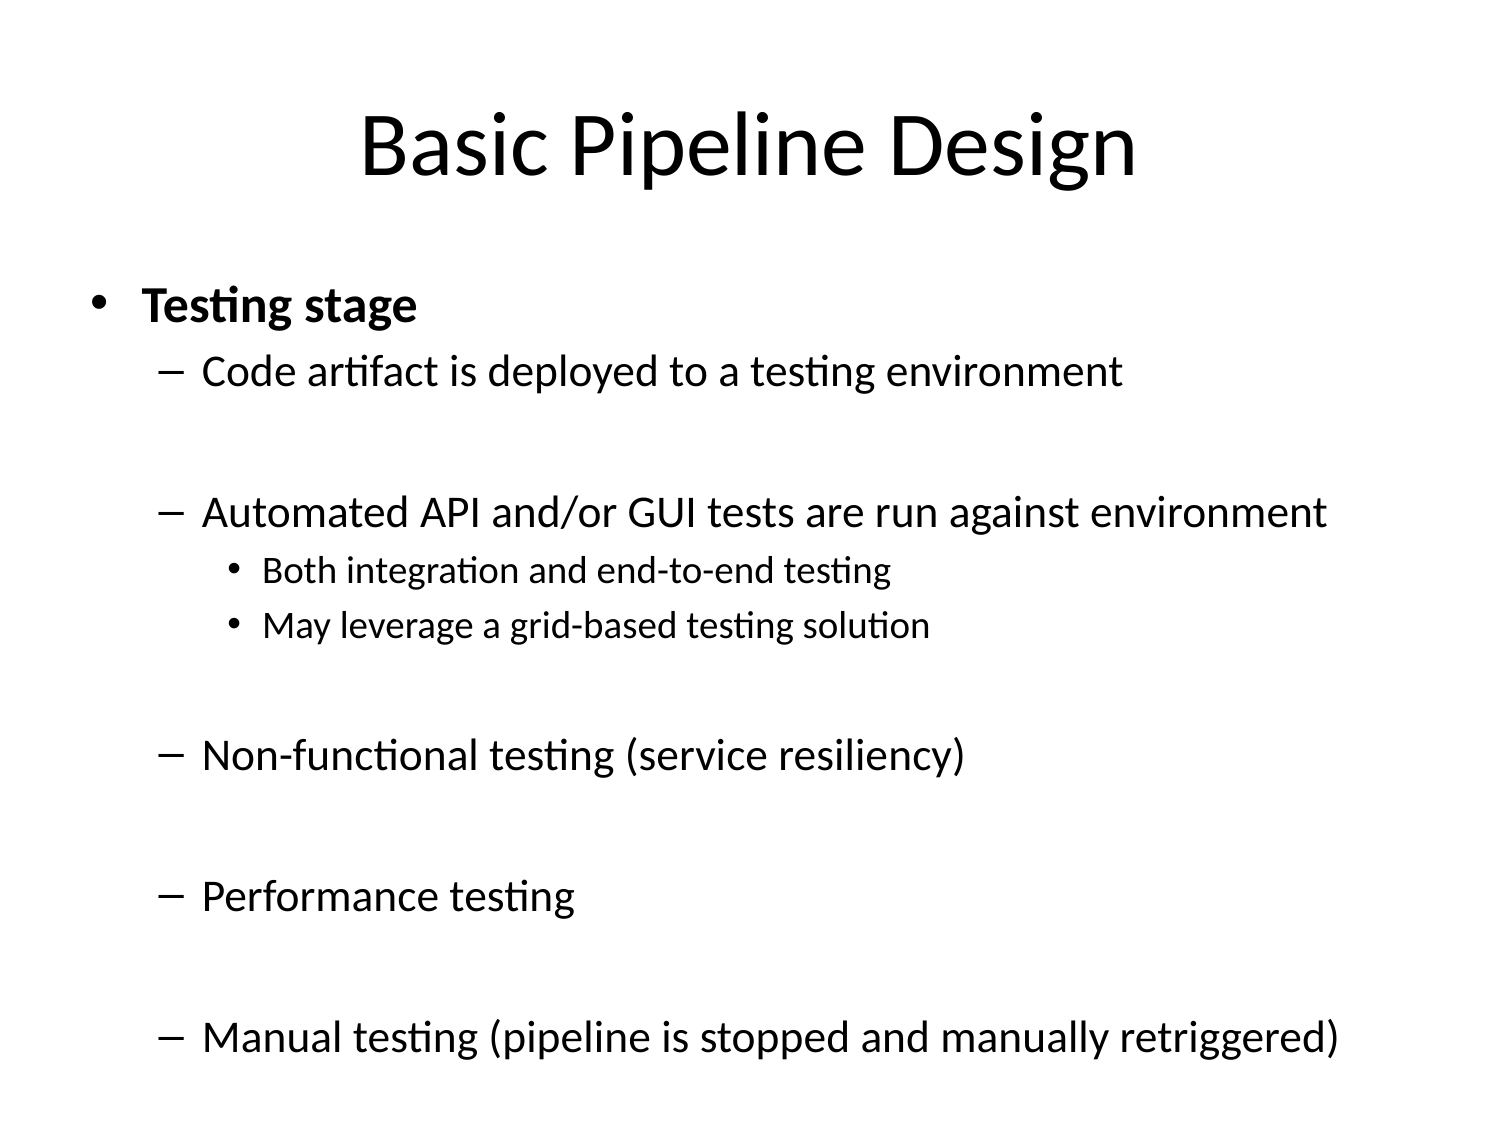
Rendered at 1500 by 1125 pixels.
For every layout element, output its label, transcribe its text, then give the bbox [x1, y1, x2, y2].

list Testing stage Code artifact is deployed to a testing environment Automated API and/or GUI tests are run against environment Both integration and end-to-end testing May leverage a grid-based testing solution Non-functional testing (service resiliency) Performance testing Manual testing (pipeline is stopped and manually retriggered) [75, 262, 1425, 1074]
title Basic Pipeline Design [75, 45, 1425, 233]
